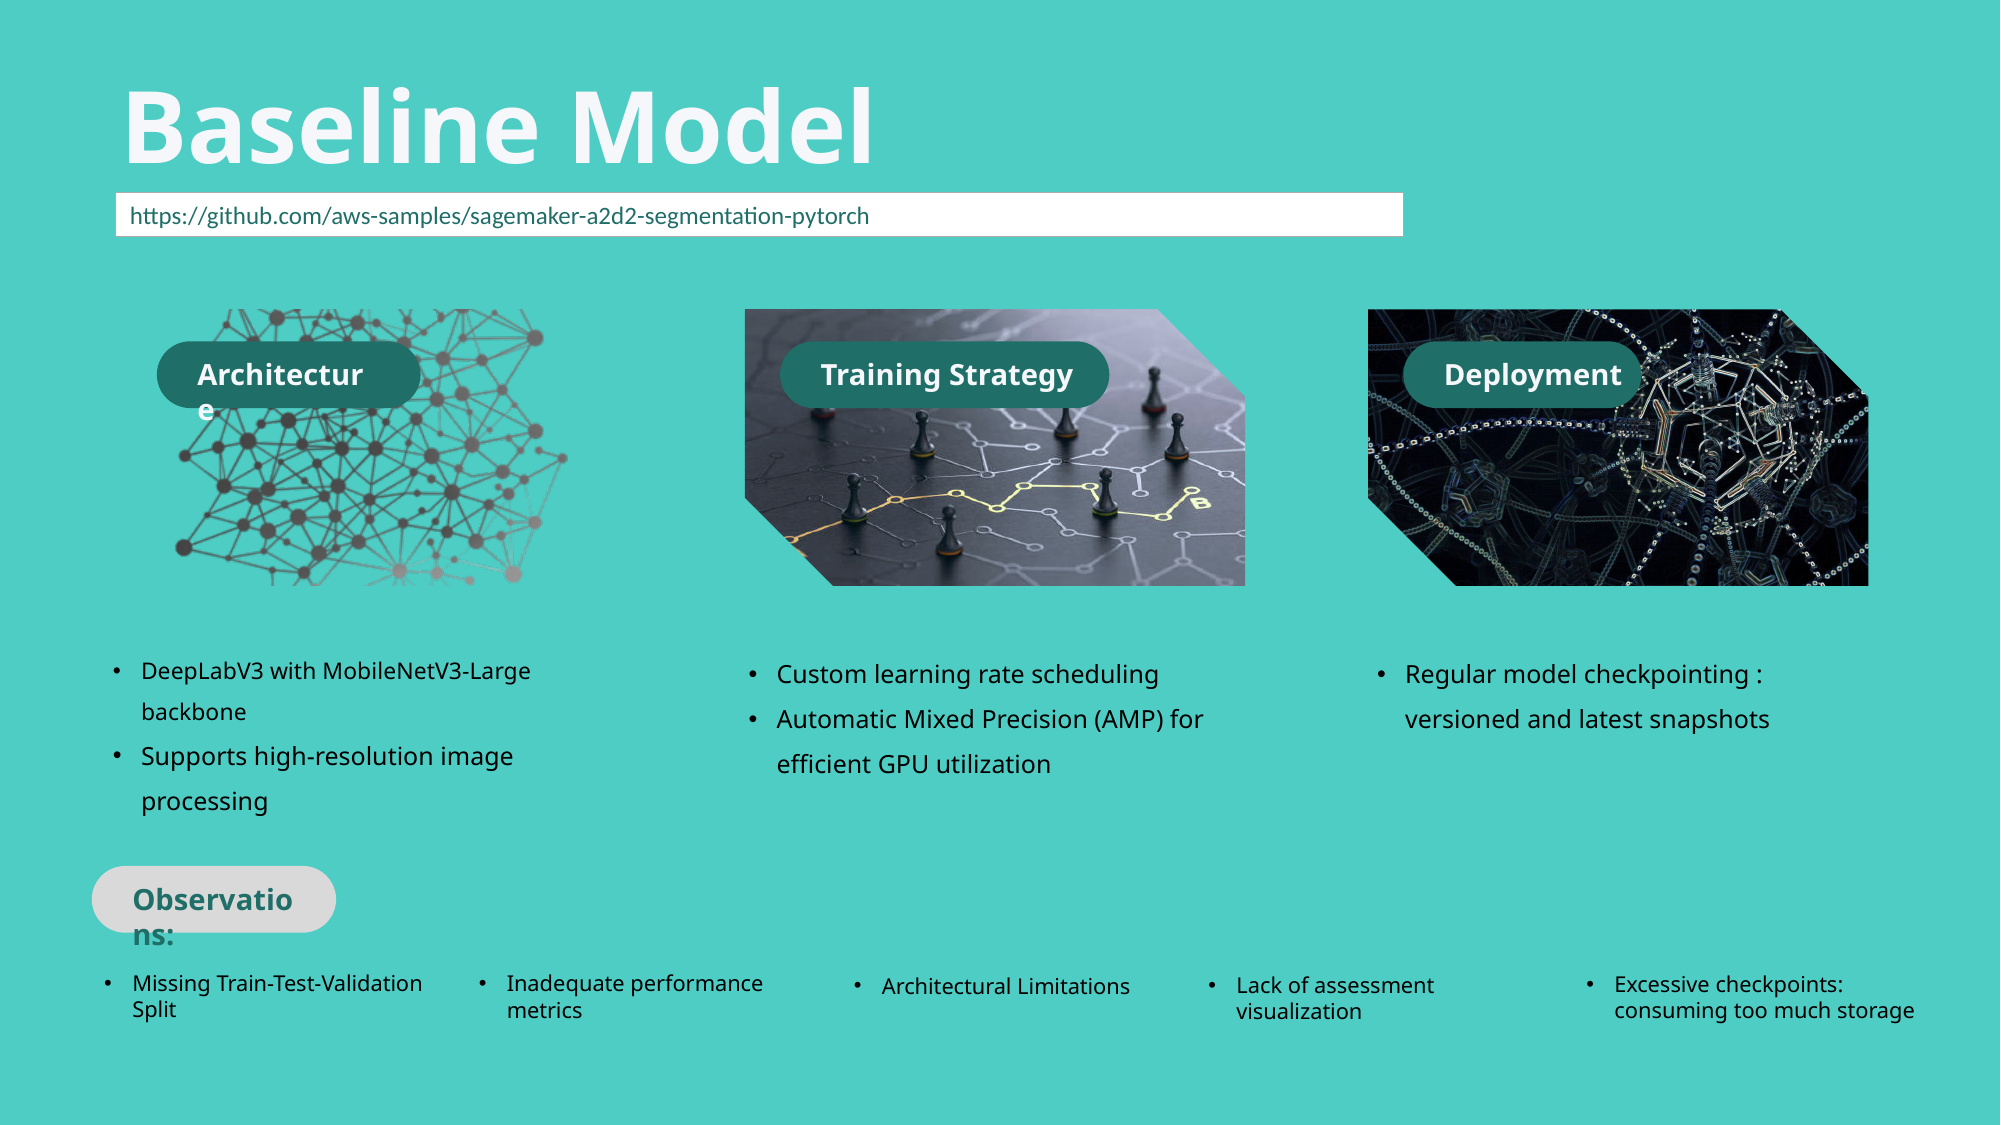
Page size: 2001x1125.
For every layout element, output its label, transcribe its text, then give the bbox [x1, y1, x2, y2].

text_box Observations: [117, 874, 318, 959]
picture [744, 309, 1246, 586]
text_box Baseline Model [105, 56, 1145, 191]
text_box https://github.com/aws-samples/sagemaker-a2d2-segmentation-pytorch [115, 192, 1404, 237]
text_box Inadequate performance metrics [463, 962, 828, 1030]
text_box Regular model checkpointing : versioned and latest snapshots [1362, 636, 1921, 787]
text_box DeepLabV3 with MobileNetV3-Large backbone Supports high-resolution image processing [98, 635, 622, 823]
text_box Lack of assessment visualization [1193, 964, 1558, 1032]
text_box Architectural Limitations [838, 964, 1179, 1006]
picture [121, 309, 622, 586]
text_box Missing Train-Test-Validation Split [89, 962, 463, 1030]
text_box [90, 864, 338, 933]
text_box Custom learning rate scheduling Automatic Mixed Precision (AMP) for efficient GPU utilization [733, 636, 1292, 831]
text_box Excessive checkpoints: consuming too much storage [1571, 963, 1936, 1031]
picture [1368, 309, 1869, 586]
